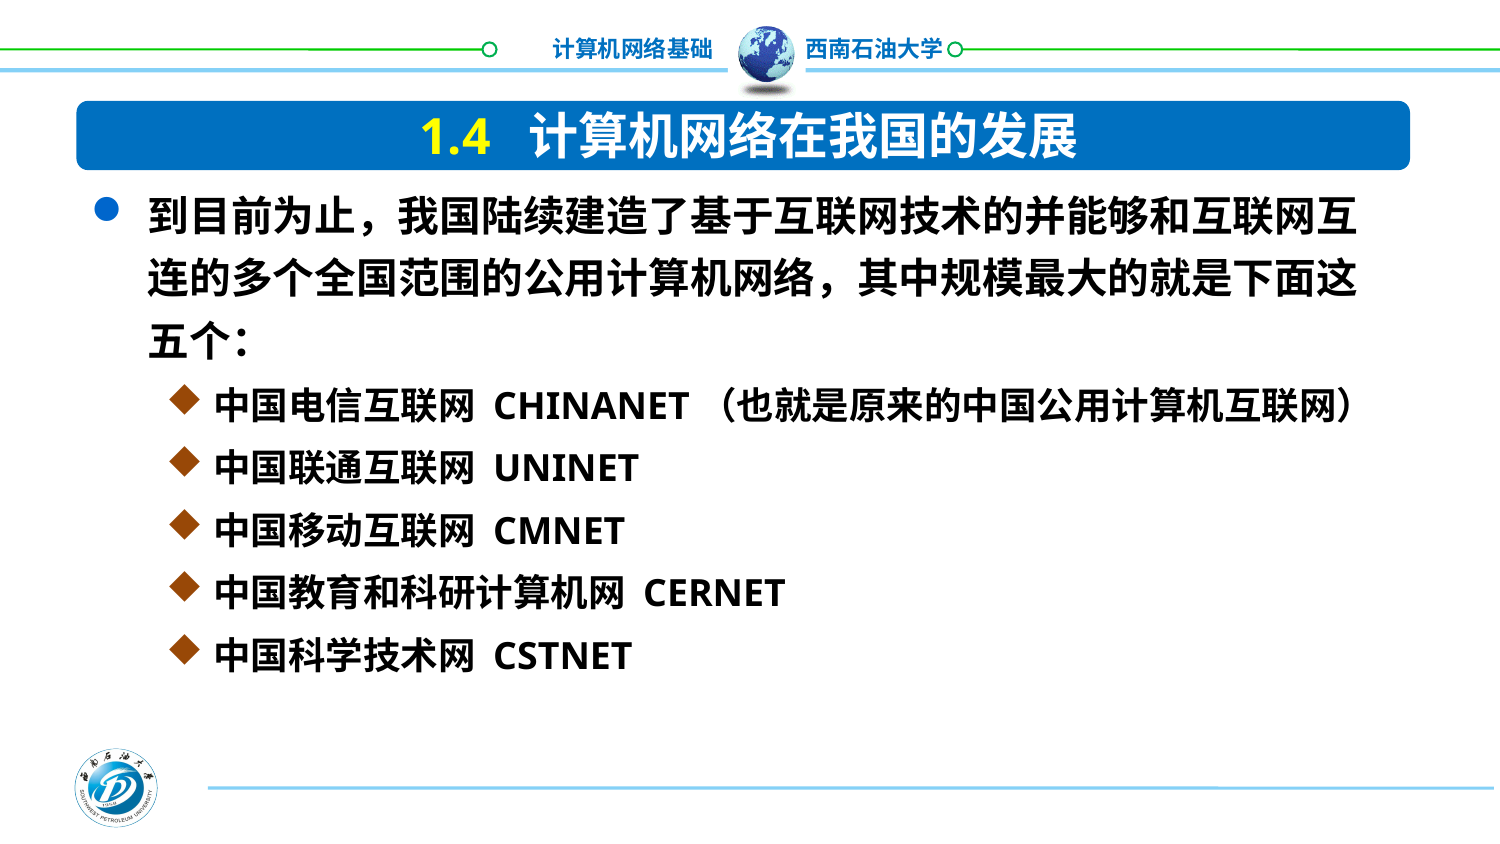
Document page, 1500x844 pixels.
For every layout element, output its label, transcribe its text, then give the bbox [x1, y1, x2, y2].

picture [736, 24, 796, 100]
list 到目前为止，我国陆续建造了基于互联网技术的并能够和互联网互连的多个全国范围的公用计算机网络，其中规模最大的就是下面这五个： 中国电信互联网 CHINANET（也就是原来的中国公用计算机互联网） 中国联通互联网 UNINET 中国移动互联网 CMNET 中国教育和科研计算机网 CERNET 中国科学技术网 CSTNET [76, 169, 1410, 713]
picture [74, 748, 158, 828]
list 1.4 计算机网络在我国的发展 [204, 107, 1293, 163]
